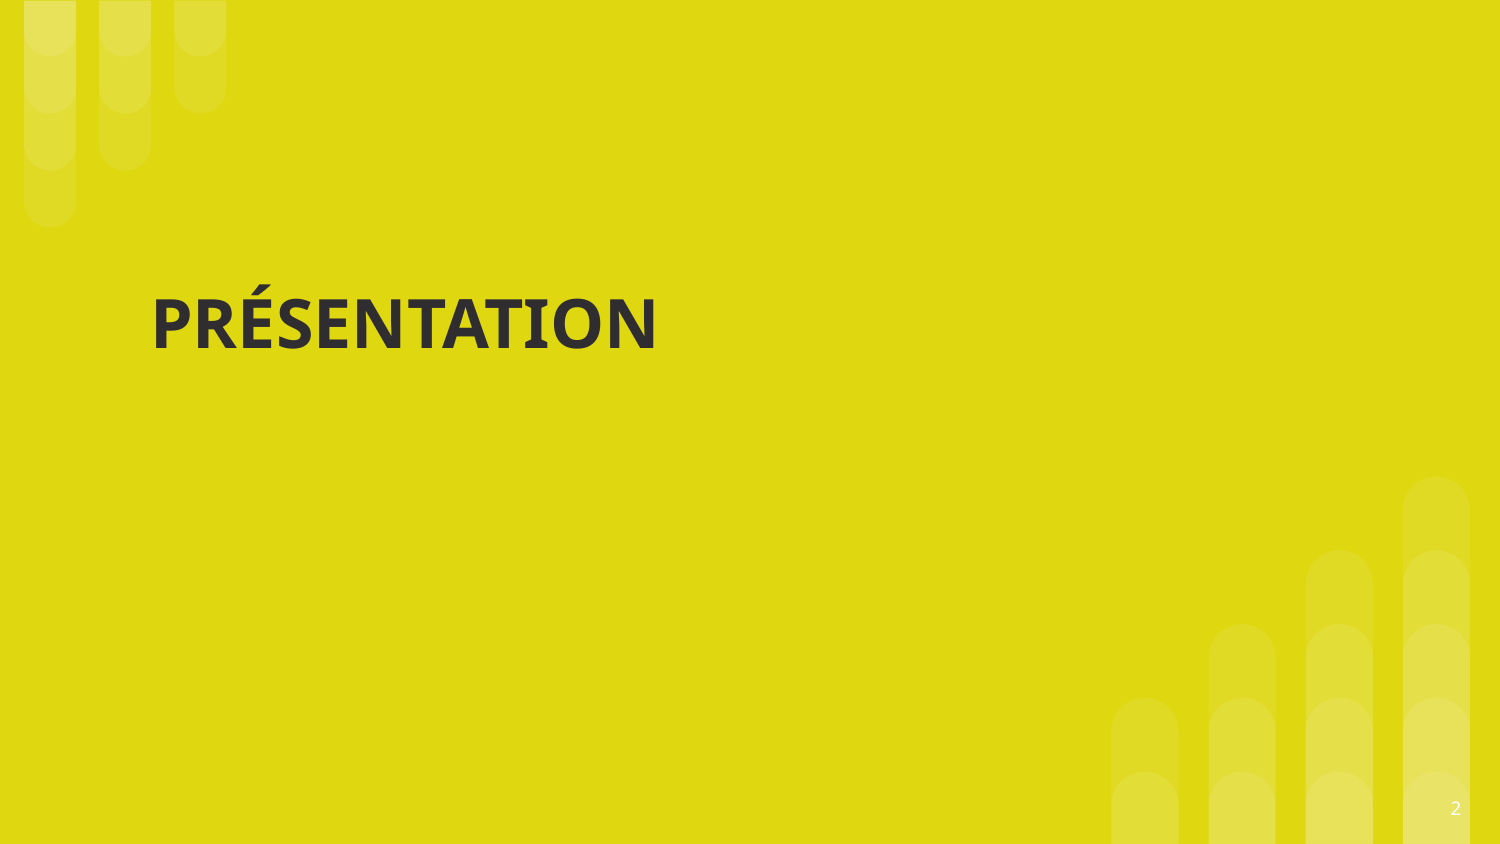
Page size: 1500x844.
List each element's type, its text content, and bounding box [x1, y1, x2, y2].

slide_number ‹#› [1386, 777, 1477, 842]
title PRÉSENTATION [135, 264, 1097, 378]
